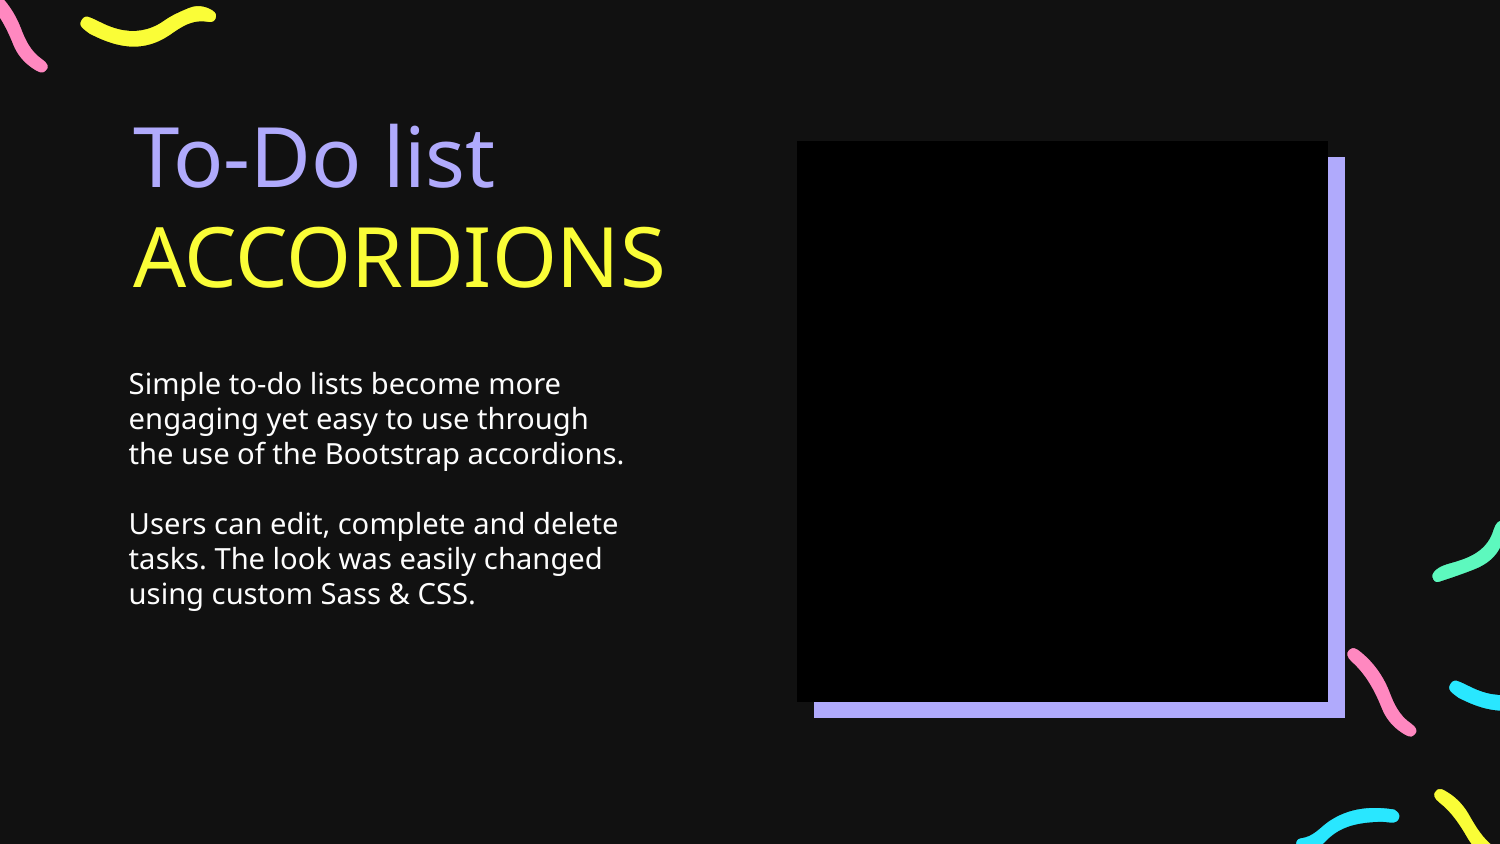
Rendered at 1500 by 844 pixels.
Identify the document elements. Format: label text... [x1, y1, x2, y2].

title To-Do list ACCORDIONS [118, 88, 750, 320]
picture [796, 141, 1328, 703]
subtitle Simple to-do lists become more engaging yet easy to use through the use of the Bootstrap accordions. Users can edit, complete and delete tasks. The look was easily changed using custom Sass & CSS. [113, 350, 649, 717]
